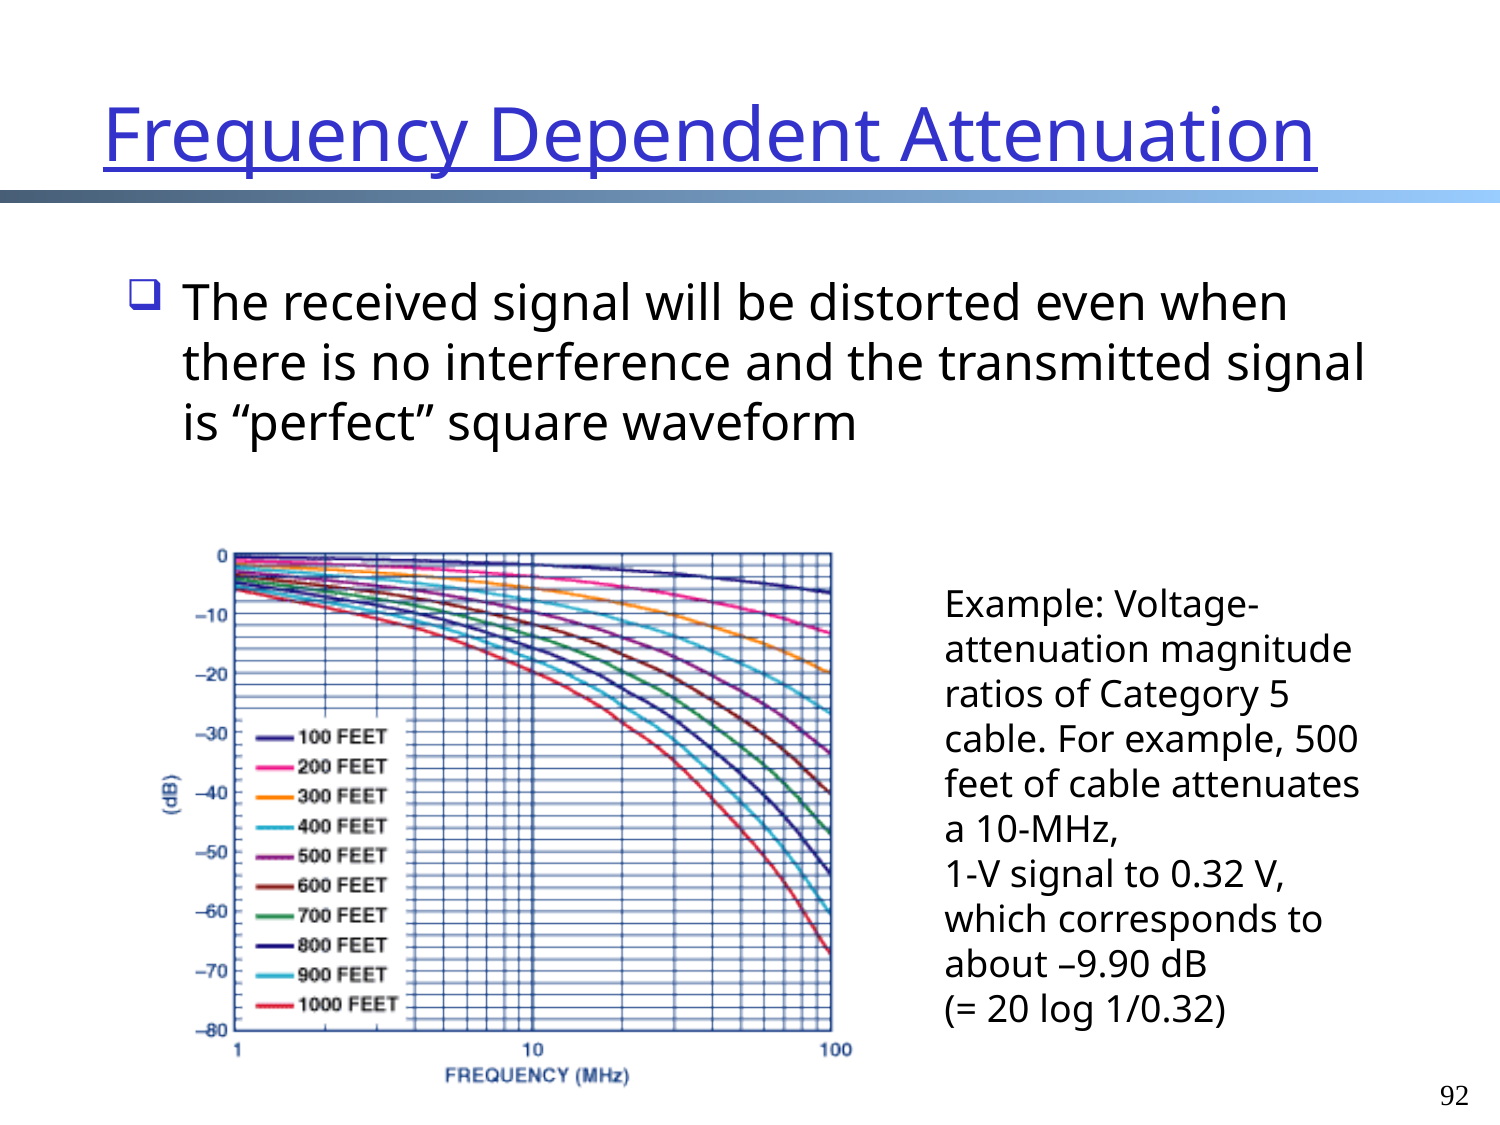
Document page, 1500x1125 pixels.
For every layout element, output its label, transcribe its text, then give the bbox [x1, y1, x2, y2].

text_box Example: Voltage-attenuation magnitude ratios of Category 5 cable. For example, 500 feet of cable attenuates a 10-MHz, 1-V signal to 0.32 V, which corresponds to about –9.90 dB (= 20 log 1/0.32) [861, 572, 1390, 1038]
text_box 92 [1424, 1068, 1500, 1125]
text_box [1424, 190, 1428, 203]
title Frequency Dependent Attenuation [87, 37, 1404, 225]
picture [156, 543, 856, 1091]
list The received signal will be distorted even when there is no interference and the transmitted signal is “perfect” square waveform [110, 262, 1424, 1067]
